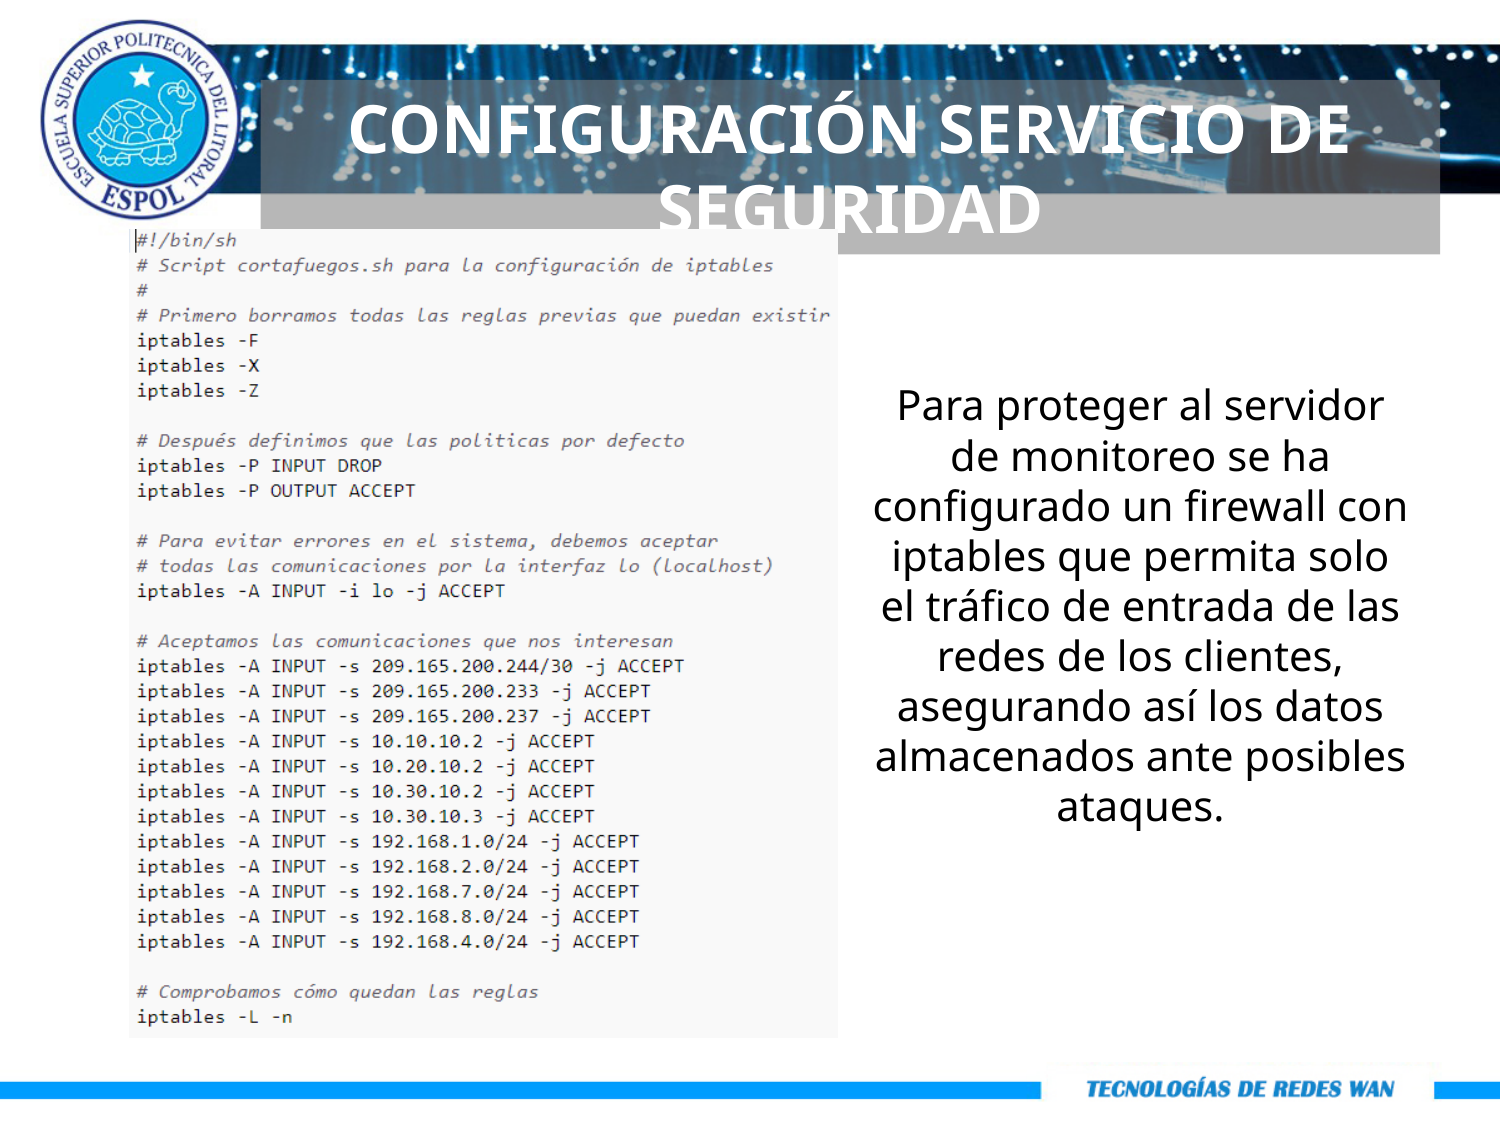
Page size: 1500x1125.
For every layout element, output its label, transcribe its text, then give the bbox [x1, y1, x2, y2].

text_box CONFIGURACIÓN SERVICIO DE SEGURIDAD [260, 79, 1441, 255]
list Para proteger al servidor de monitoreo se ha configurado un firewall con iptables que permita solo el tráfico de entrada de las redes de los clientes, asegurando así los datos almacenados ante posibles ataques. [856, 262, 1425, 1005]
picture [0, 0, 1500, 1125]
